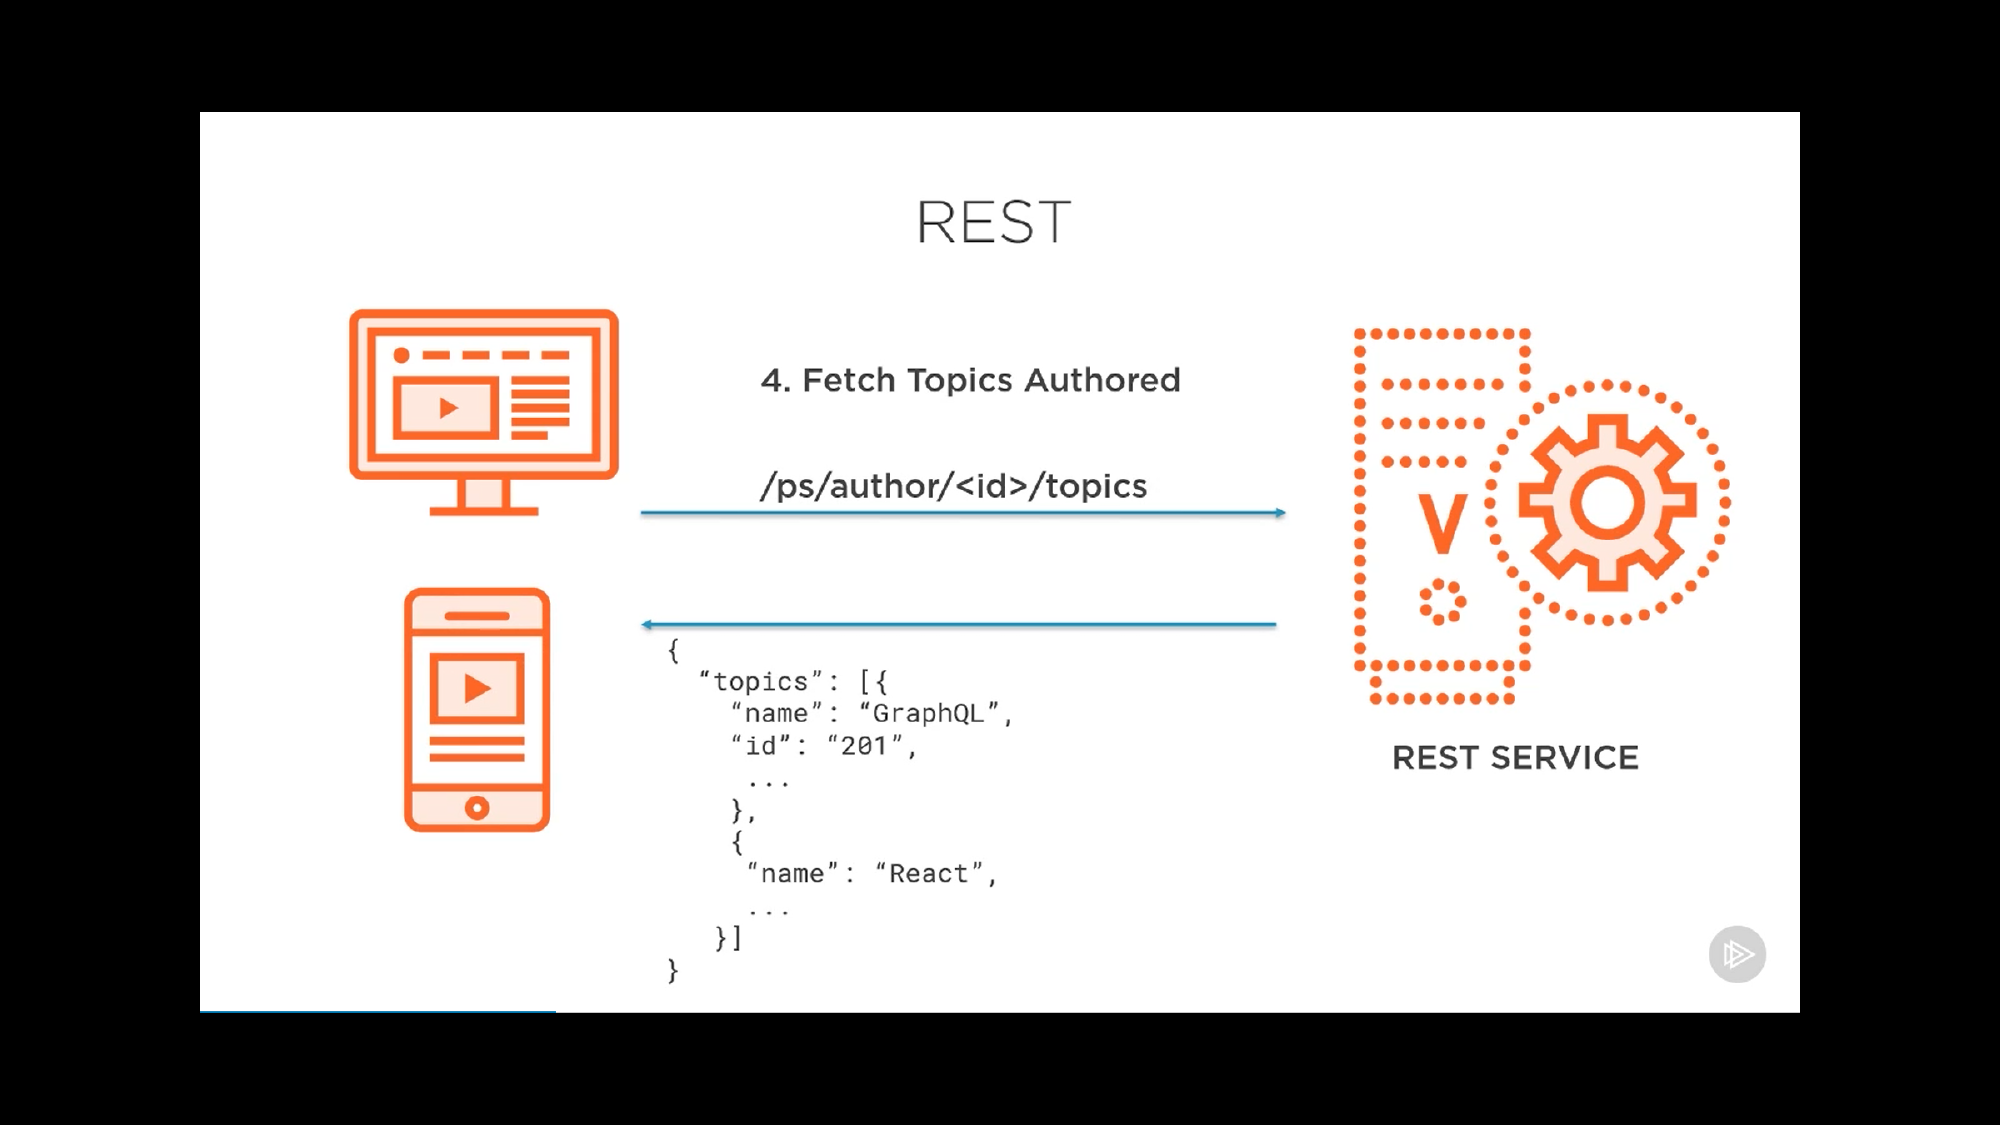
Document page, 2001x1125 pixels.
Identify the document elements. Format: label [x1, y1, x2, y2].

picture [199, 112, 1800, 1013]
